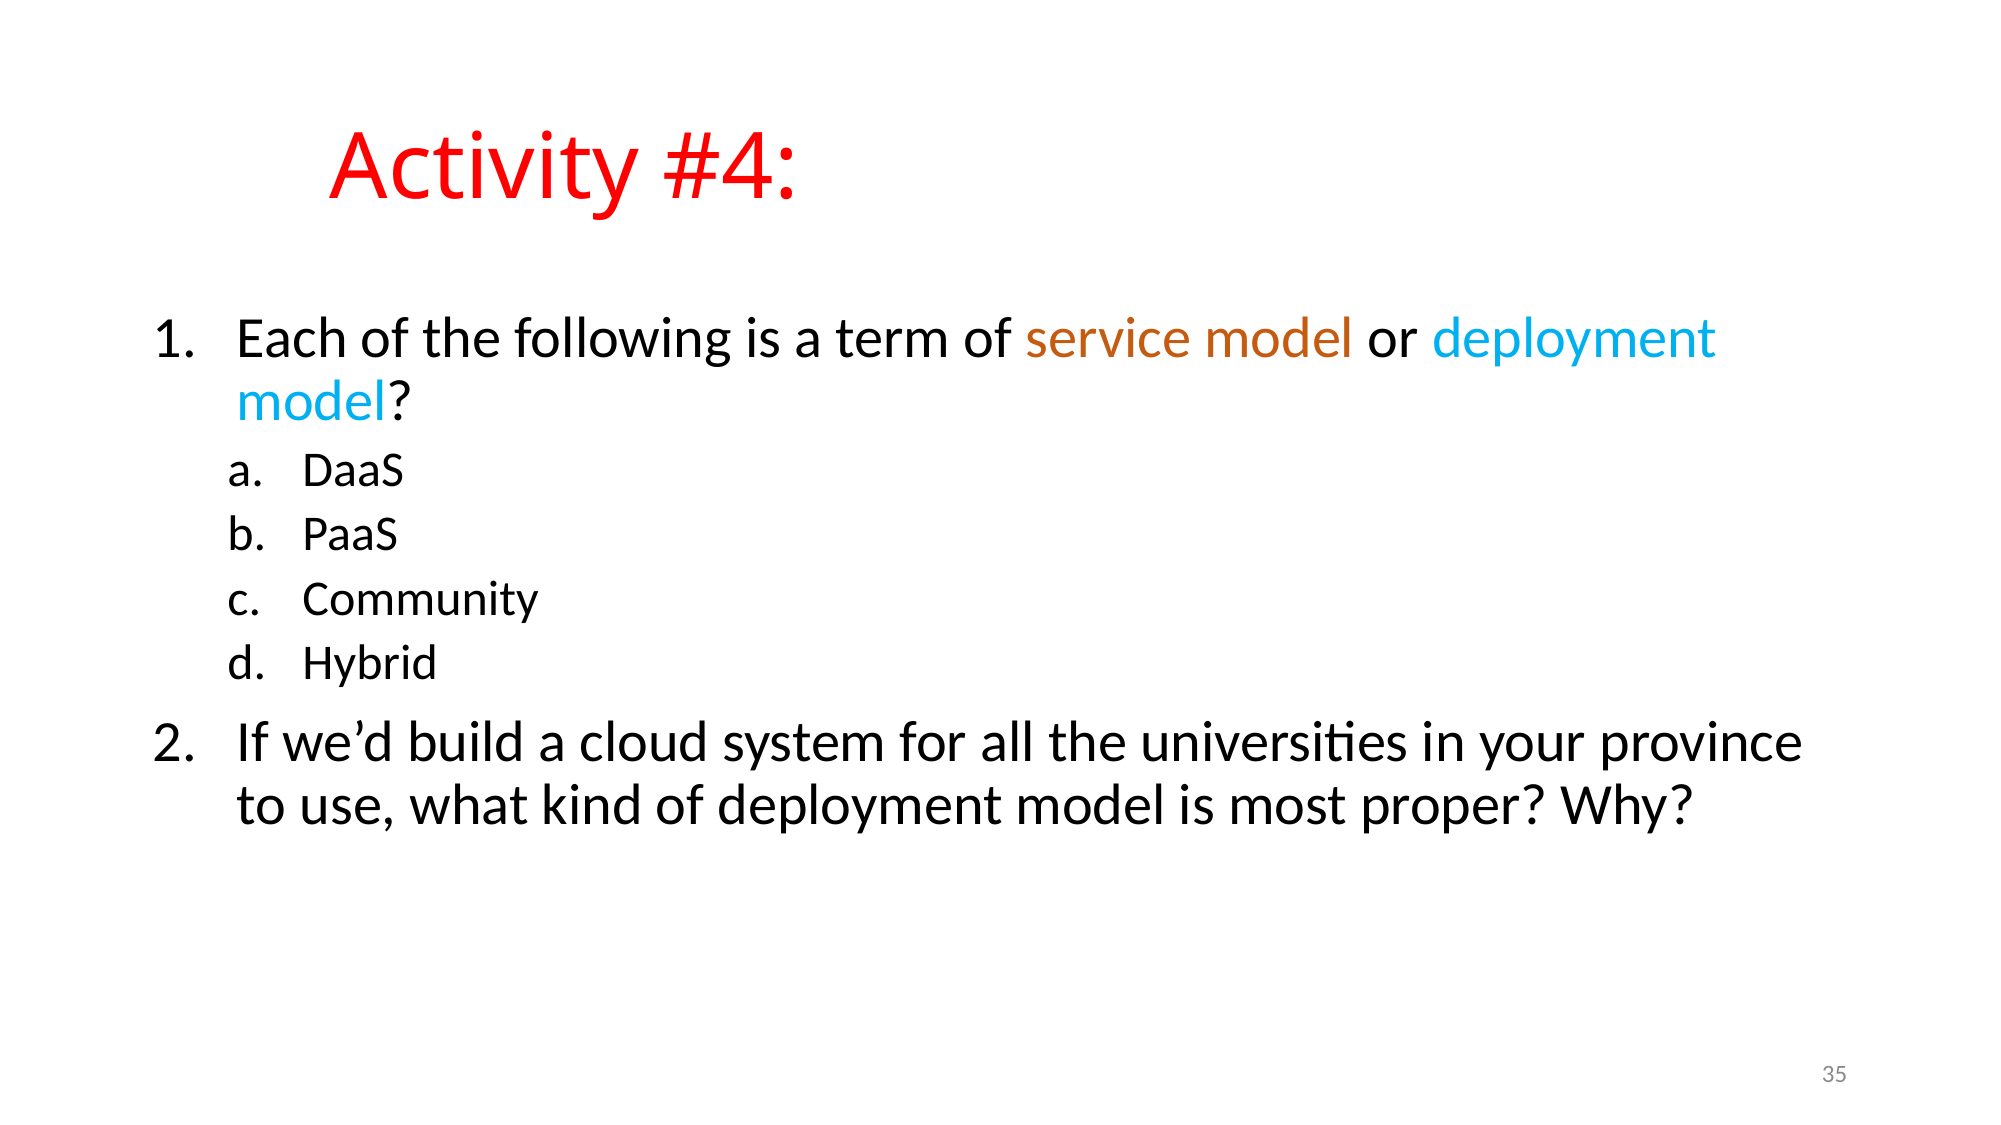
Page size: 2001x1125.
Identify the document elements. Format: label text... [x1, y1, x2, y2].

title Activity #4: [314, 59, 1863, 278]
slide_number 35 [1412, 1042, 1863, 1103]
list Each of the following is a term of service model or deployment model? DaaS PaaS Community Hybrid If we’d build a cloud system for all the universities in your province to use, what kind of deployment model is most proper? Why? [137, 299, 1863, 1014]
